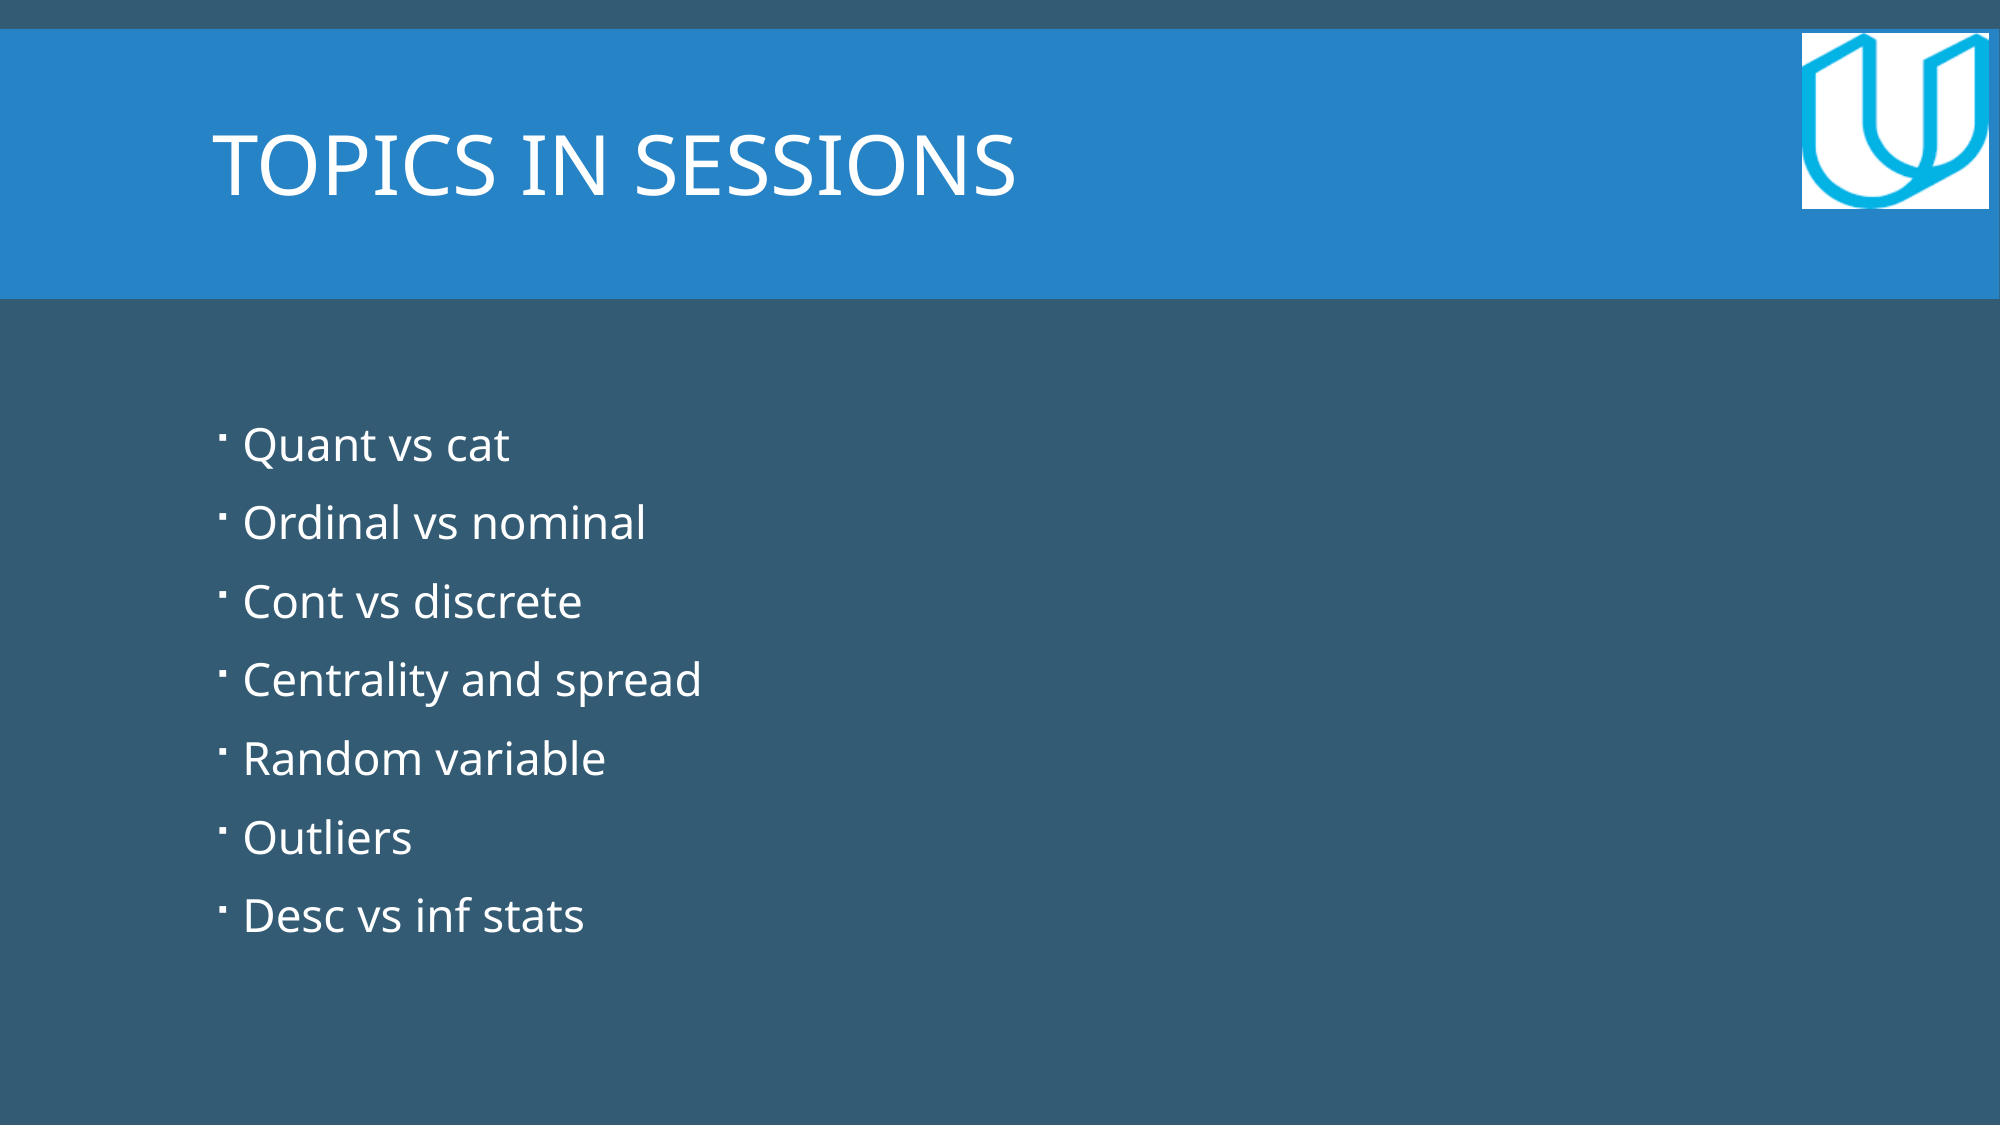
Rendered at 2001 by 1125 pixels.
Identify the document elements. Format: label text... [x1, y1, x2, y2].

title Topics in sessions [197, 46, 1803, 295]
picture [1802, 33, 1989, 167]
list Quant vs cat Ordinal vs nominal Cont vs discrete Centrality and spread Random variable Outliers Desc vs inf stats [197, 329, 1803, 1020]
picture [1816, 47, 1912, 197]
picture [1933, 47, 1974, 167]
picture [1803, 159, 1866, 209]
picture [1876, 124, 1989, 209]
